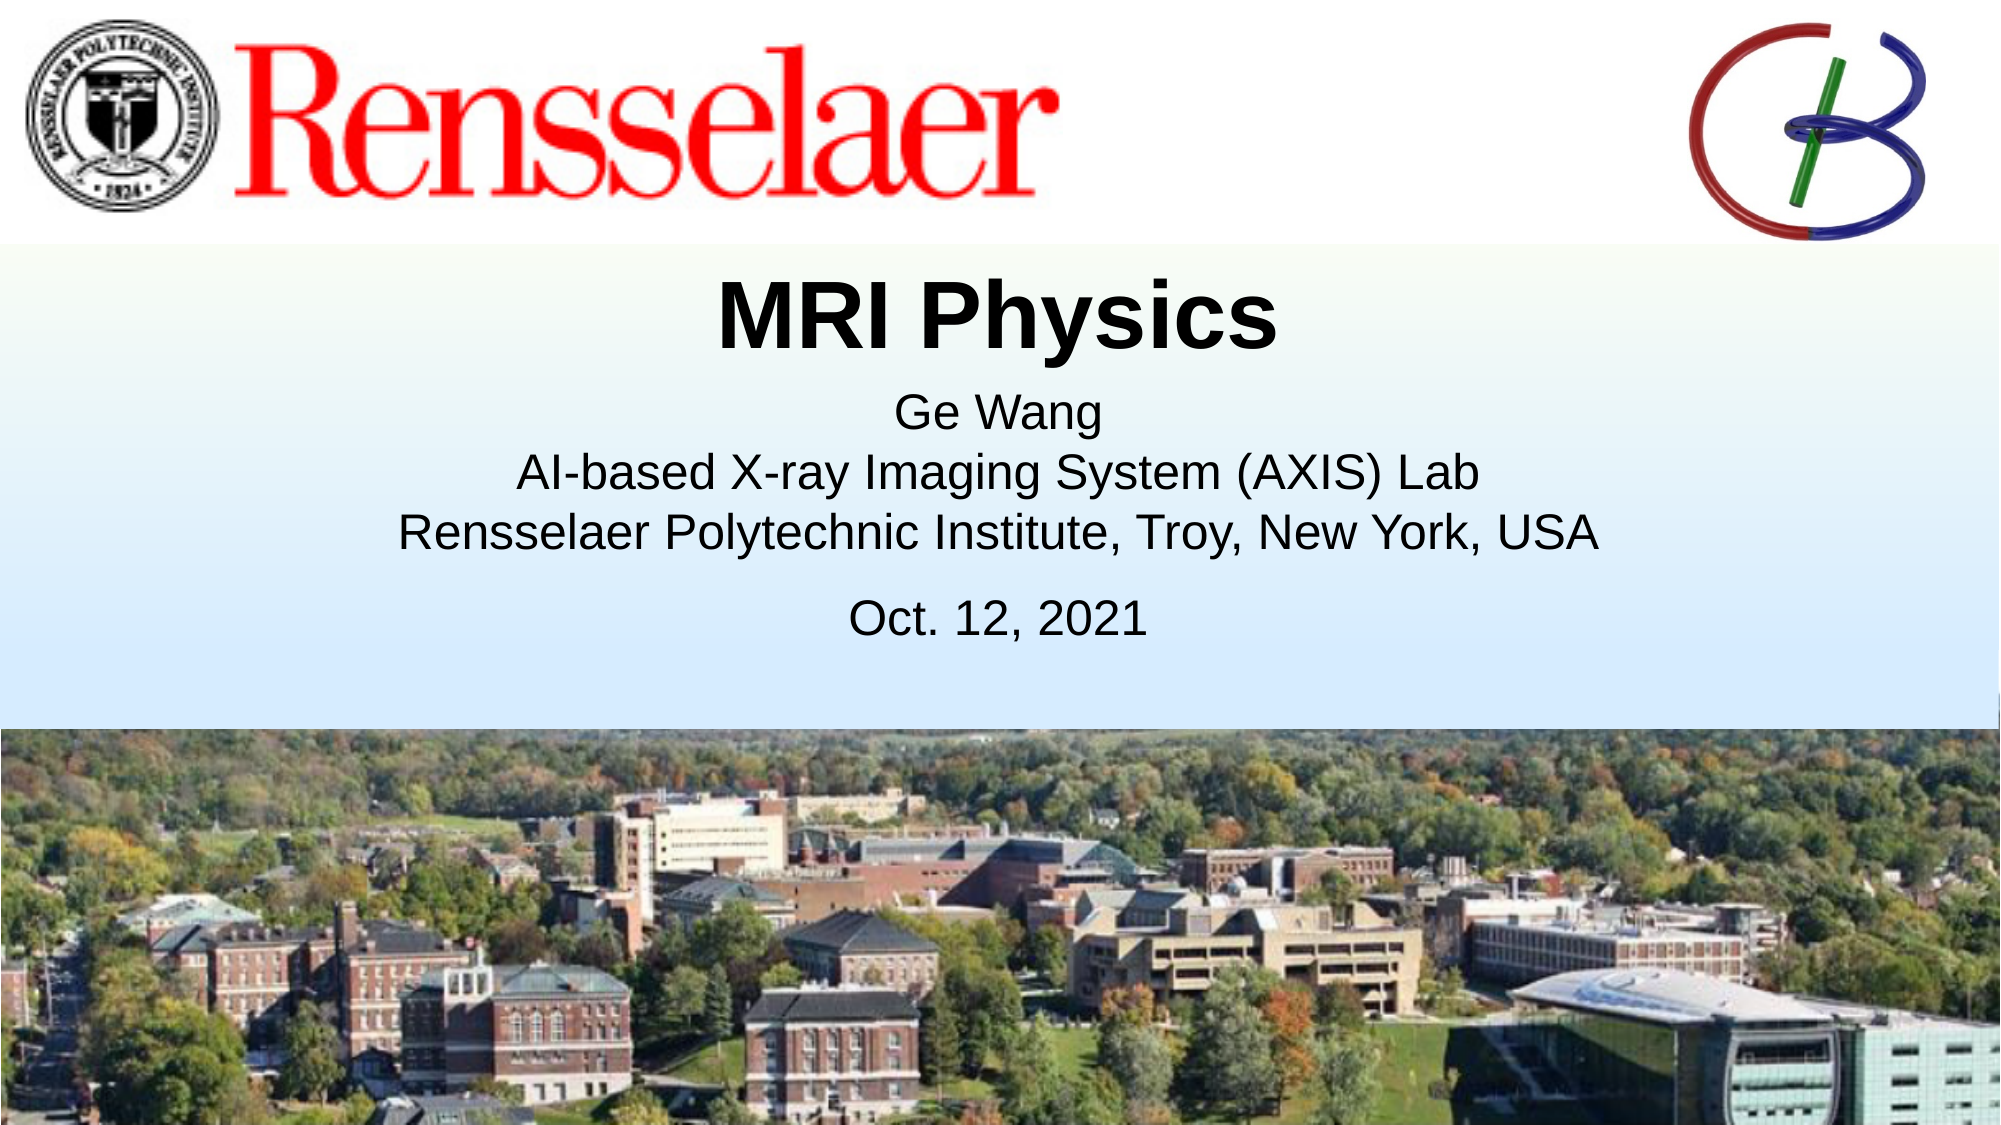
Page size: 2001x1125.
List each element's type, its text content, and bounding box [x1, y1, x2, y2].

text_box MRI Physics Ge Wang AI-based X-ray Imaging System (AXIS) Lab Rensselaer Polytechnic Institute, Troy, New York, USA Oct. 12, 2021 [0, 244, 1999, 653]
picture [0, 661, 2000, 1125]
picture [1686, 17, 1927, 246]
text_box [0, 0, 2000, 653]
picture [24, 17, 1063, 216]
